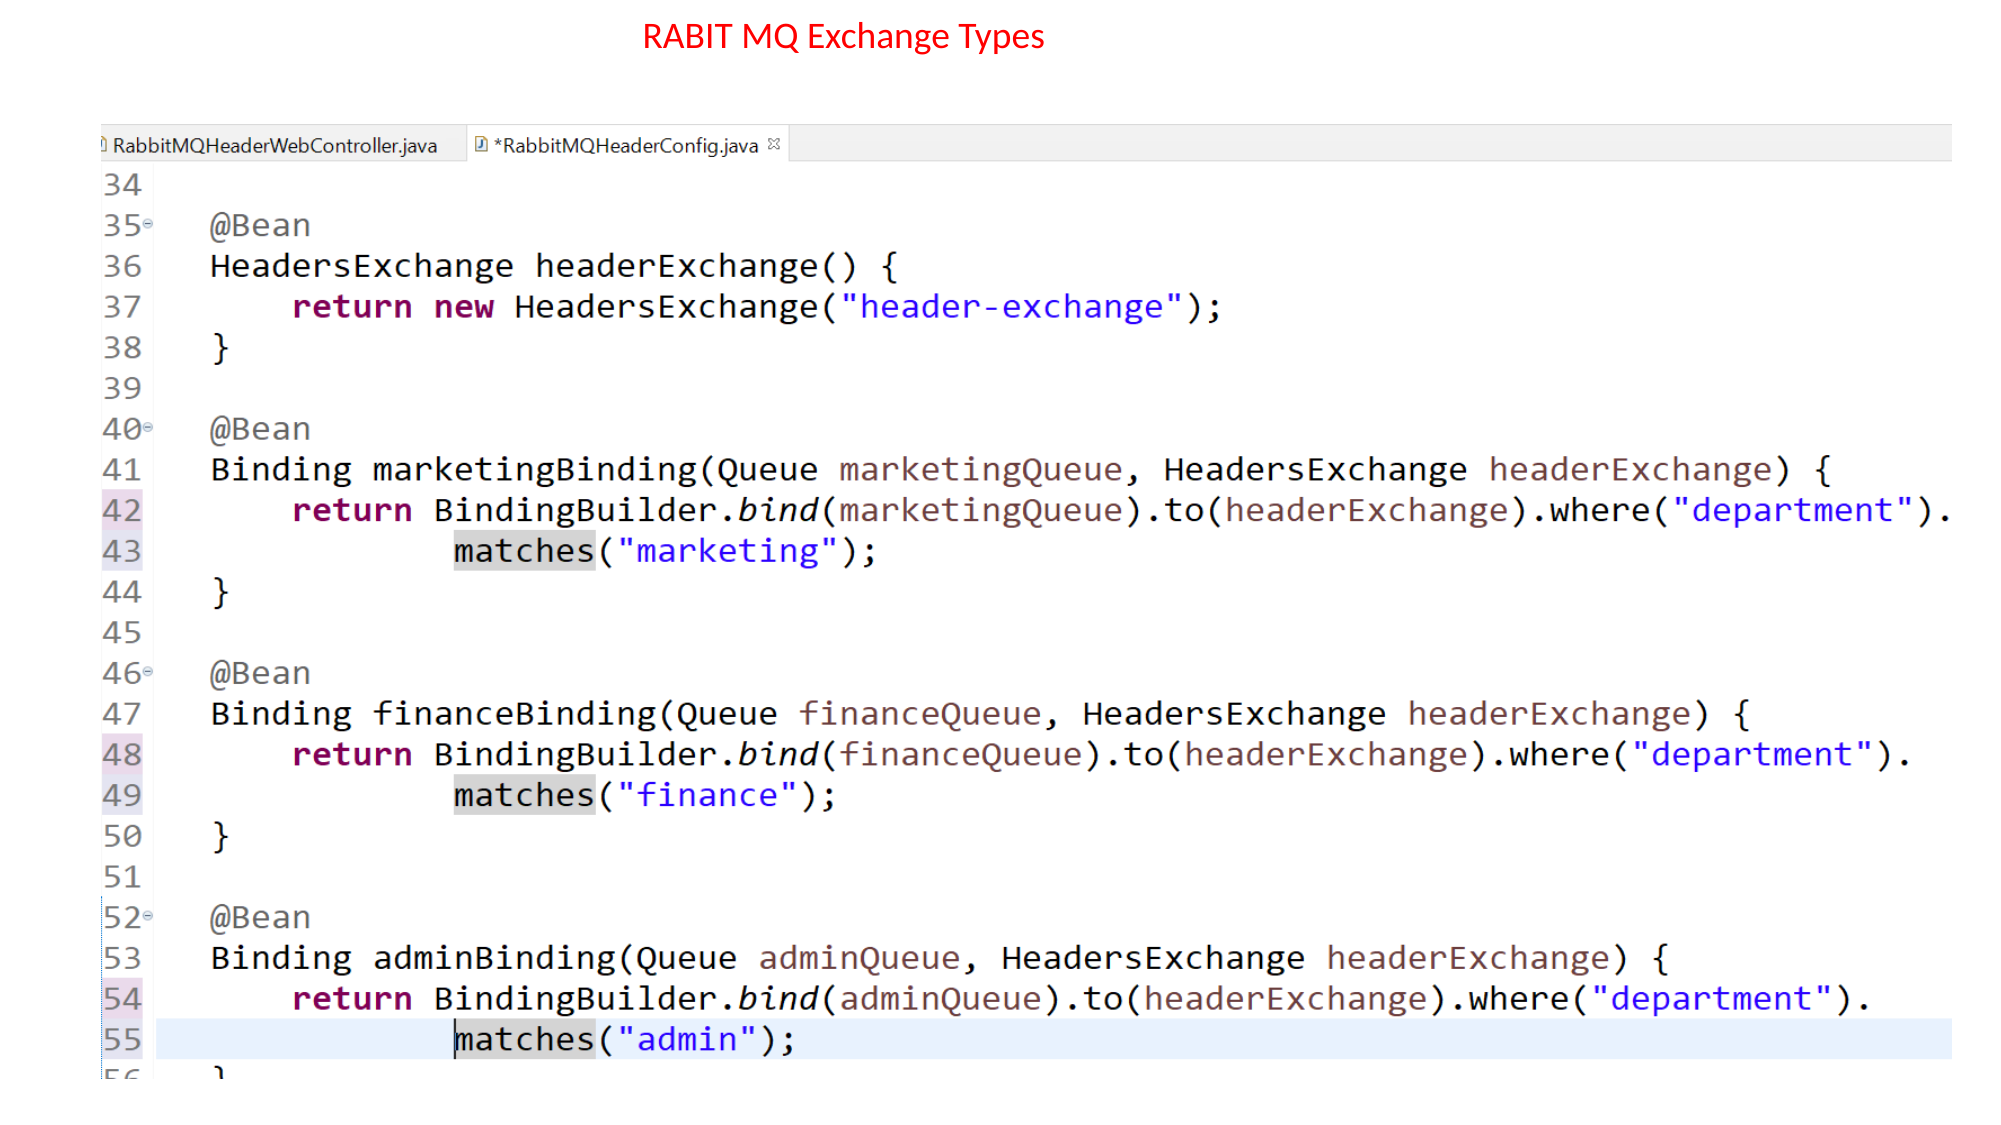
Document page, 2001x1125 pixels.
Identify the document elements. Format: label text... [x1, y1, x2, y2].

text_box RABIT MQ Exchange Types [322, 0, 1366, 69]
picture [101, 124, 1952, 1079]
